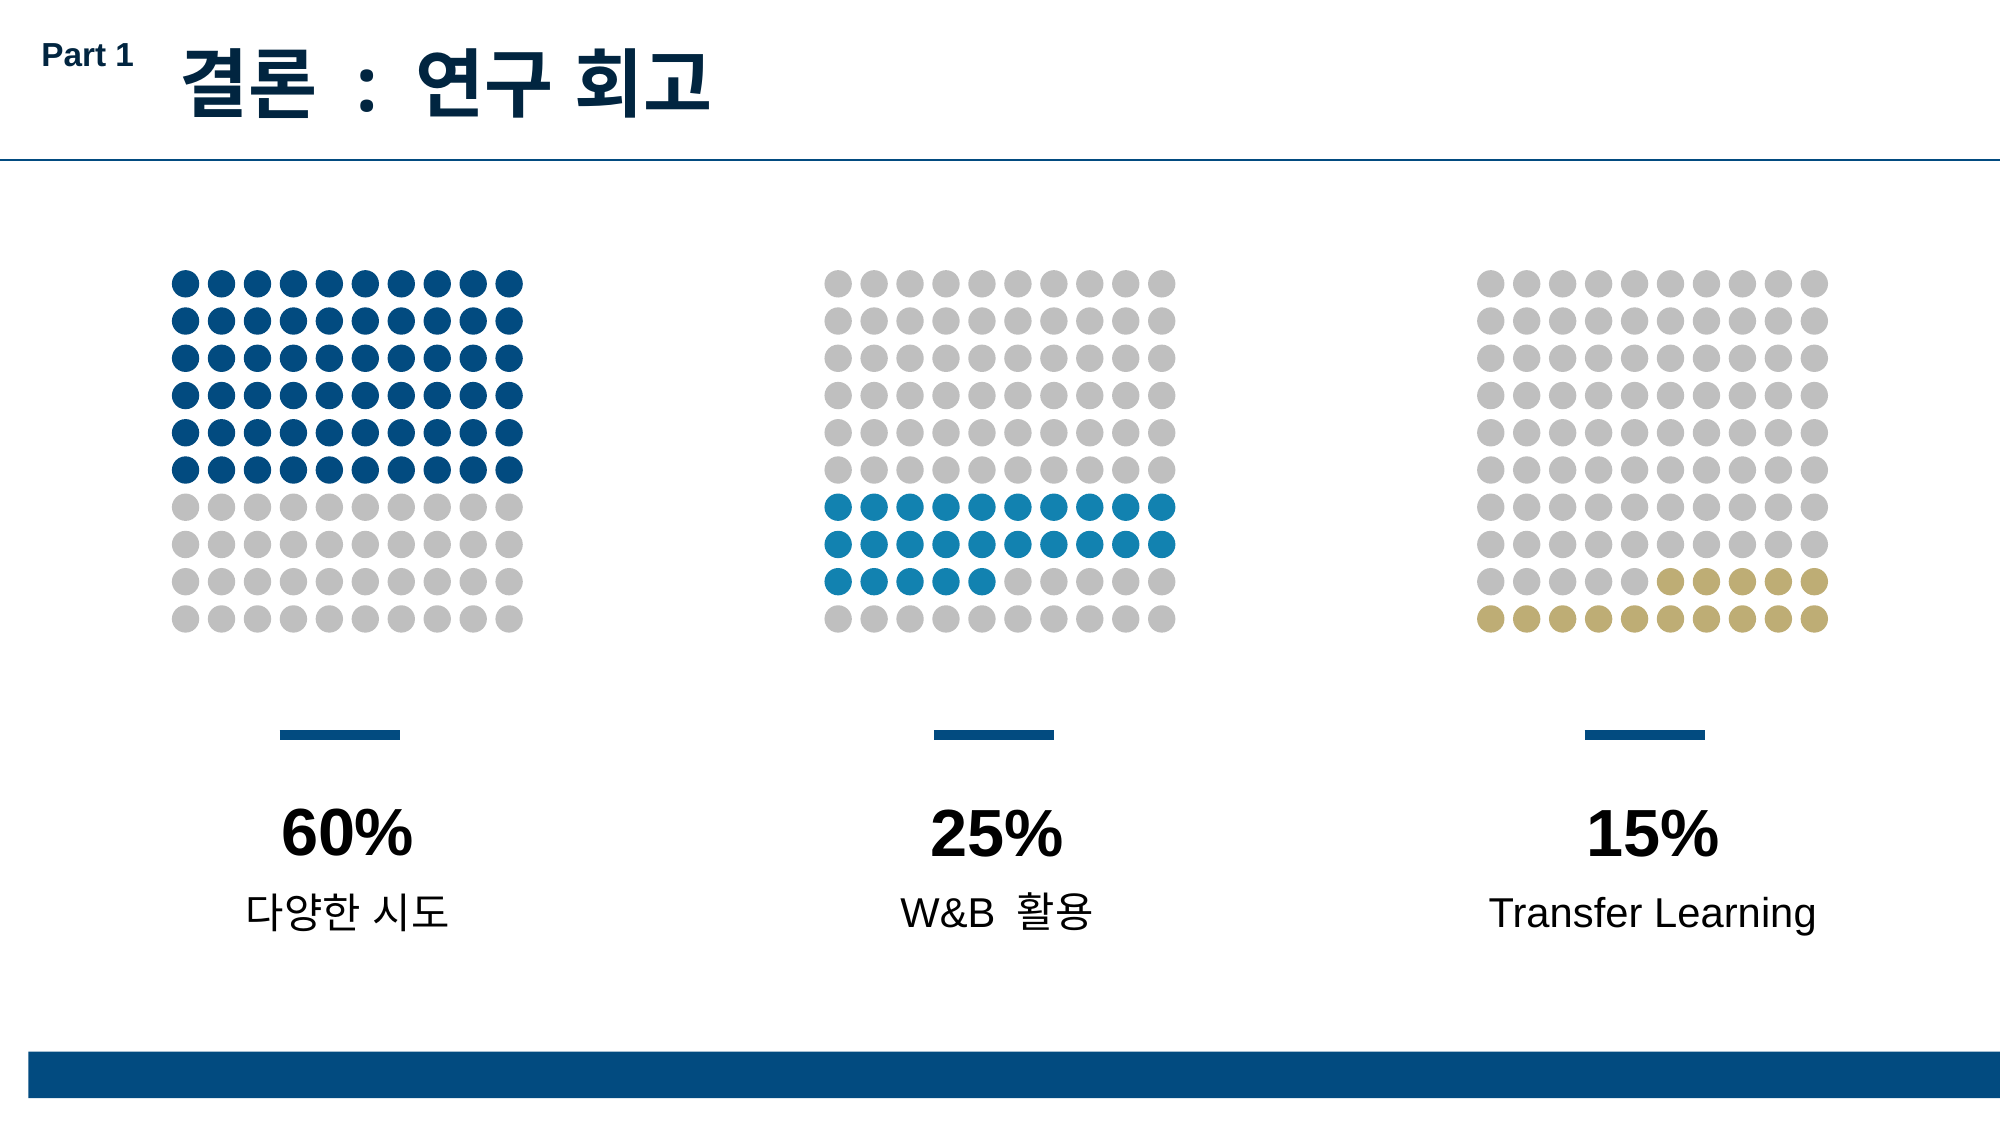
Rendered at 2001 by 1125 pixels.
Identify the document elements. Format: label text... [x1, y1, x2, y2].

text_box [1655, 380, 1686, 411]
text_box Part 1 [26, 26, 165, 81]
text_box [1039, 455, 1069, 485]
text_box [1619, 529, 1650, 560]
text_box [859, 604, 889, 634]
text_box [1619, 492, 1650, 522]
text_box [1075, 269, 1105, 299]
text_box [931, 380, 961, 411]
text_box [422, 269, 452, 299]
text_box [1003, 306, 1033, 336]
text_box [1655, 492, 1686, 522]
text_box [931, 343, 961, 374]
text_box [386, 380, 417, 411]
text_box [278, 418, 309, 448]
text_box [494, 343, 524, 374]
text_box [1146, 269, 1177, 299]
text_box [1511, 604, 1542, 634]
text_box [1691, 529, 1722, 560]
text_box [931, 418, 961, 448]
text_box [823, 604, 853, 634]
text_box [1003, 269, 1033, 299]
text_box [1476, 380, 1506, 411]
text_box [1583, 492, 1614, 522]
text_box [314, 343, 345, 374]
text_box [170, 269, 201, 299]
text_box [823, 492, 853, 522]
text_box [458, 604, 488, 634]
text_box [1727, 604, 1758, 634]
text_box [1075, 343, 1105, 374]
text_box [242, 306, 273, 336]
text_box [314, 566, 345, 597]
text_box [1511, 269, 1542, 299]
text_box [386, 529, 417, 560]
text_box [386, 604, 417, 634]
text_box [1583, 566, 1614, 597]
text_box [242, 380, 273, 411]
text_box [1619, 343, 1650, 374]
text_box [1583, 269, 1614, 299]
text_box [206, 306, 237, 336]
text_box [1039, 529, 1069, 560]
text_box [278, 566, 309, 597]
text_box [1619, 455, 1650, 485]
text_box [1146, 418, 1177, 448]
text_box [1655, 604, 1686, 634]
text_box [350, 343, 381, 374]
text_box [1003, 343, 1033, 374]
text_box [1763, 492, 1794, 522]
text_box [823, 529, 853, 560]
text_box [1655, 455, 1686, 485]
text_box [1111, 380, 1141, 411]
text_box [859, 492, 889, 522]
text_box [859, 343, 889, 374]
text_box [967, 566, 997, 597]
text_box [859, 418, 889, 448]
text_box [314, 418, 345, 448]
text_box [1619, 604, 1650, 634]
text_box [422, 418, 452, 448]
text_box [1799, 492, 1830, 522]
text_box [1583, 306, 1614, 336]
text_box [242, 343, 273, 374]
text_box [314, 269, 345, 299]
text_box [1146, 492, 1177, 522]
text_box [1146, 604, 1177, 634]
text_box [823, 269, 853, 299]
text_box [1476, 306, 1506, 336]
text_box [1111, 492, 1141, 522]
text_box [823, 455, 853, 485]
text_box [895, 529, 925, 560]
text_box [1511, 418, 1542, 448]
text_box [1727, 418, 1758, 448]
text_box [1691, 492, 1722, 522]
text_box [1476, 604, 1506, 634]
text_box [895, 380, 925, 411]
text_box [1619, 566, 1650, 597]
text_box [1799, 269, 1830, 299]
text_box [1547, 306, 1578, 336]
text_box [895, 604, 925, 634]
text_box [494, 418, 524, 448]
text_box [967, 306, 997, 336]
text_box [1039, 306, 1069, 336]
text_box [494, 529, 524, 560]
text_box [170, 455, 201, 485]
text_box [458, 380, 488, 411]
text_box [242, 418, 273, 448]
text_box [1111, 343, 1141, 374]
text_box [1727, 529, 1758, 560]
text_box [859, 455, 889, 485]
text_box [1476, 269, 1506, 299]
text_box [278, 269, 309, 299]
text_box [1476, 418, 1506, 448]
text_box [422, 492, 452, 522]
text_box [206, 380, 237, 411]
text_box [1763, 343, 1794, 374]
text_box [1655, 306, 1686, 336]
text_box [1727, 380, 1758, 411]
text_box [931, 529, 961, 560]
text_box [1111, 529, 1141, 560]
text_box [967, 529, 997, 560]
text_box [1619, 418, 1650, 448]
text_box 결론 : 연구 회고 [164, 28, 1429, 134]
text_box [1075, 455, 1105, 485]
text_box [1039, 492, 1069, 522]
text_box [967, 418, 997, 448]
text_box [1476, 529, 1506, 560]
text_box [1727, 455, 1758, 485]
text_box [1583, 529, 1614, 560]
text_box [931, 492, 961, 522]
text_box [1691, 343, 1722, 374]
text_box [350, 380, 381, 411]
text_box [386, 492, 417, 522]
text_box [931, 269, 961, 299]
text_box [350, 418, 381, 448]
text_box [1799, 455, 1830, 485]
text_box [494, 492, 524, 522]
text_box [314, 604, 345, 634]
text_box [967, 380, 997, 411]
text_box [1763, 566, 1794, 597]
text_box [1511, 455, 1542, 485]
text_box [1075, 529, 1105, 560]
text_box [350, 604, 381, 634]
text_box [1111, 418, 1141, 448]
text_box [1655, 418, 1686, 448]
text_box [170, 380, 201, 411]
text_box [1511, 306, 1542, 336]
text_box [1619, 269, 1650, 299]
text_box [1691, 455, 1722, 485]
text_box [422, 529, 452, 560]
text_box [170, 306, 201, 336]
text_box [386, 566, 417, 597]
text_box [1003, 604, 1033, 634]
text_box [1691, 418, 1722, 448]
text_box [350, 455, 381, 485]
text_box [1799, 306, 1830, 336]
text_box [458, 529, 488, 560]
text_box [1619, 306, 1650, 336]
text_box [1727, 343, 1758, 374]
text_box [1799, 380, 1830, 411]
text_box [494, 269, 524, 299]
text_box [350, 492, 381, 522]
text_box [1476, 492, 1506, 522]
text_box [895, 566, 925, 597]
text_box [1691, 380, 1722, 411]
text_box [823, 380, 853, 411]
text_box [1476, 566, 1506, 597]
text_box [1799, 529, 1830, 560]
text_box [278, 455, 309, 485]
text_box [1146, 455, 1177, 485]
text_box [1619, 380, 1650, 411]
text_box [170, 529, 201, 560]
text_box [967, 604, 997, 634]
text_box [967, 269, 997, 299]
text_box [1511, 529, 1542, 560]
text_box [458, 418, 488, 448]
text_box [1146, 566, 1177, 597]
text_box [1511, 343, 1542, 374]
text_box [895, 418, 925, 448]
text_box [1655, 343, 1686, 374]
text_box [1763, 604, 1794, 634]
text_box [1039, 380, 1069, 411]
text_box [1583, 455, 1614, 485]
text_box [1727, 306, 1758, 336]
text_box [1472, 782, 1834, 945]
text_box [206, 343, 237, 374]
text_box [314, 529, 345, 560]
text_box [1039, 343, 1069, 374]
text_box [314, 306, 345, 336]
text_box [895, 306, 925, 336]
text_box [422, 380, 452, 411]
text_box [967, 343, 997, 374]
text_box [1146, 306, 1177, 336]
text_box [1583, 380, 1614, 411]
text_box [1547, 343, 1578, 374]
text_box [386, 269, 417, 299]
text_box [1039, 604, 1069, 634]
text_box [1727, 269, 1758, 299]
text_box [206, 604, 237, 634]
text_box [386, 343, 417, 374]
text_box [1655, 529, 1686, 560]
text_box [895, 269, 925, 299]
text_box [1763, 380, 1794, 411]
text_box [422, 306, 452, 336]
text_box [859, 566, 889, 597]
text_box [242, 492, 273, 522]
text_box [1547, 269, 1578, 299]
text_box [278, 492, 309, 522]
text_box [278, 529, 309, 560]
text_box [1547, 380, 1578, 411]
text_box [1039, 269, 1069, 299]
text_box [1003, 492, 1033, 522]
text_box [1075, 604, 1105, 634]
text_box [494, 306, 524, 336]
text_box [859, 380, 889, 411]
text_box [1146, 529, 1177, 560]
text_box [931, 306, 961, 336]
text_box [242, 269, 273, 299]
text_box [931, 604, 961, 634]
text_box [242, 455, 273, 485]
text_box [278, 380, 309, 411]
text_box [1547, 566, 1578, 597]
text_box [1799, 343, 1830, 374]
text_box [1763, 418, 1794, 448]
text_box [494, 566, 524, 597]
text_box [886, 782, 1109, 945]
text_box [1691, 604, 1722, 634]
text_box [1583, 418, 1614, 448]
text_box [1763, 306, 1794, 336]
text_box [242, 529, 273, 560]
text_box [206, 529, 237, 560]
text_box [1111, 455, 1141, 485]
text_box [1003, 380, 1033, 411]
text_box [422, 343, 452, 374]
text_box [1799, 566, 1830, 597]
text_box [1111, 306, 1141, 336]
text_box [206, 455, 237, 485]
text_box [170, 566, 201, 597]
text_box [1111, 566, 1141, 597]
text_box [242, 566, 273, 597]
text_box [1691, 566, 1722, 597]
text_box [1003, 455, 1033, 485]
text_box [350, 529, 381, 560]
text_box [1799, 604, 1830, 634]
text_box [386, 455, 417, 485]
text_box [895, 455, 925, 485]
text_box [1655, 269, 1686, 299]
text_box [206, 418, 237, 448]
text_box [967, 455, 997, 485]
text_box [1547, 492, 1578, 522]
text_box [206, 566, 237, 597]
text_box [1511, 492, 1542, 522]
text_box [1547, 455, 1578, 485]
text_box [422, 566, 452, 597]
text_box [170, 492, 201, 522]
text_box [1547, 418, 1578, 448]
text_box [859, 306, 889, 336]
text_box [1039, 566, 1069, 597]
text_box [314, 492, 345, 522]
text_box [1476, 343, 1506, 374]
text_box [1003, 418, 1033, 448]
text_box [1075, 380, 1105, 411]
text_box [458, 566, 488, 597]
text_box [895, 492, 925, 522]
text_box [1111, 269, 1141, 299]
text_box [1763, 529, 1794, 560]
text_box [278, 306, 309, 336]
text_box [494, 604, 524, 634]
text_box [1511, 566, 1542, 597]
text_box [1727, 566, 1758, 597]
text_box [1799, 418, 1830, 448]
text_box [314, 380, 345, 411]
text_box [458, 343, 488, 374]
text_box [1691, 269, 1722, 299]
text_box [1075, 566, 1105, 597]
text_box [931, 455, 961, 485]
text_box [170, 418, 201, 448]
text_box [1583, 604, 1614, 634]
text_box [967, 492, 997, 522]
text_box [170, 343, 201, 374]
text_box [458, 492, 488, 522]
text_box [242, 604, 273, 634]
text_box [350, 566, 381, 597]
text_box [1146, 343, 1177, 374]
text_box [422, 455, 452, 485]
text_box [170, 604, 201, 634]
text_box [1003, 529, 1033, 560]
text_box [422, 604, 452, 634]
text_box [494, 380, 524, 411]
text_box [1075, 306, 1105, 336]
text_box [221, 781, 474, 945]
text_box [1763, 455, 1794, 485]
text_box [895, 343, 925, 374]
text_box [1655, 566, 1686, 597]
text_box [931, 566, 961, 597]
text_box [314, 455, 345, 485]
text_box [823, 306, 853, 336]
text_box [1547, 529, 1578, 560]
text_box [1583, 343, 1614, 374]
text_box [494, 455, 524, 485]
text_box [859, 269, 889, 299]
text_box [350, 269, 381, 299]
text_box [1146, 380, 1177, 411]
text_box [1763, 269, 1794, 299]
text_box [458, 455, 488, 485]
text_box [278, 604, 309, 634]
text_box [206, 492, 237, 522]
text_box [1547, 604, 1578, 634]
text_box [1039, 418, 1069, 448]
text_box [1003, 566, 1033, 597]
text_box [206, 269, 237, 299]
text_box [823, 566, 853, 597]
text_box [458, 269, 488, 299]
text_box [823, 418, 853, 448]
text_box [278, 343, 309, 374]
text_box [386, 306, 417, 336]
text_box [1476, 455, 1506, 485]
text_box [386, 418, 417, 448]
text_box [1511, 380, 1542, 411]
text_box [859, 529, 889, 560]
text_box [1075, 492, 1105, 522]
text_box [1727, 492, 1758, 522]
text_box [823, 343, 853, 374]
text_box [350, 306, 381, 336]
text_box [1111, 604, 1141, 634]
text_box [1691, 306, 1722, 336]
text_box [458, 306, 488, 336]
text_box [1075, 418, 1105, 448]
